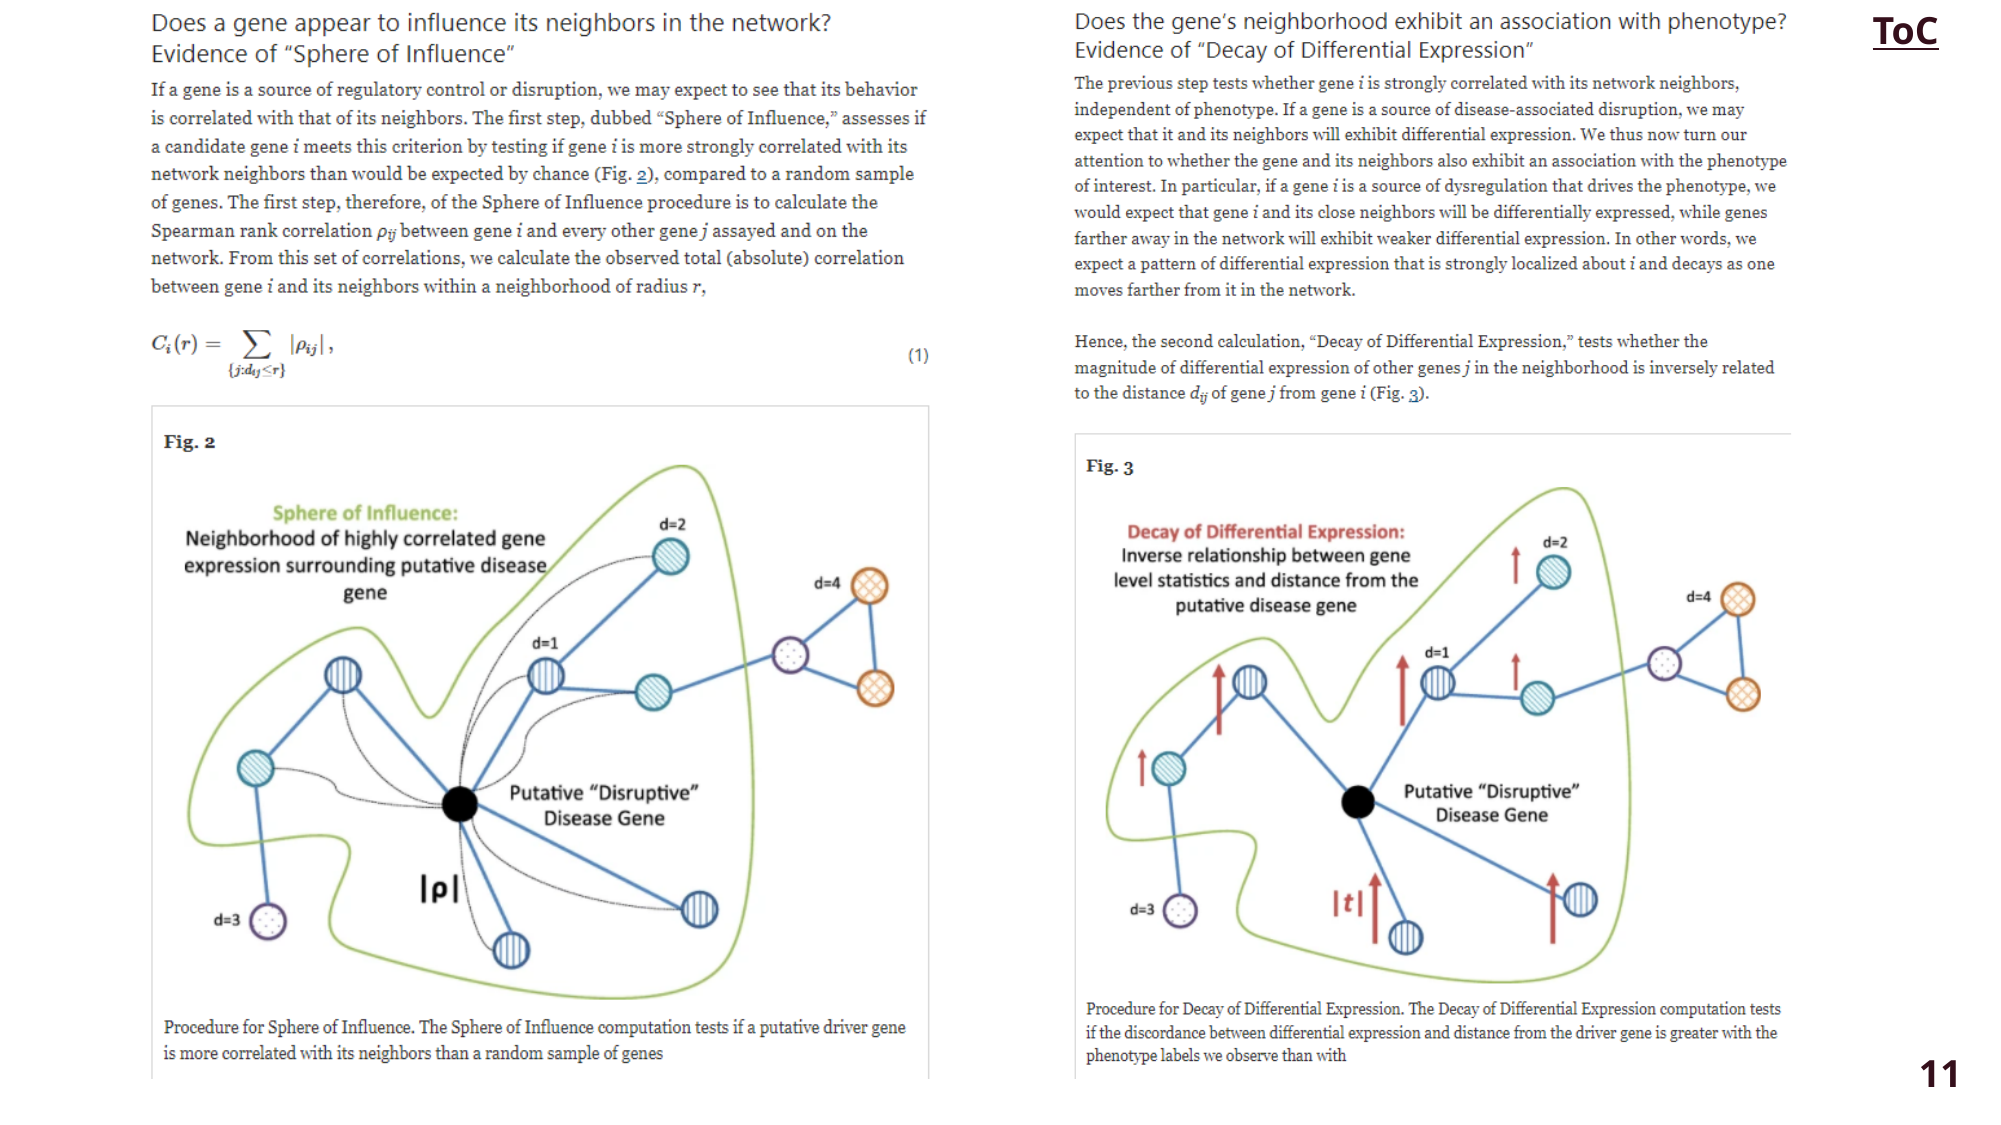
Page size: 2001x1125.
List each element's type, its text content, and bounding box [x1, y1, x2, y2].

picture [145, 4, 945, 1079]
text_box 11 [1904, 1042, 1977, 1103]
text_box ToC [1857, 0, 1954, 66]
picture [1070, 4, 1792, 1079]
